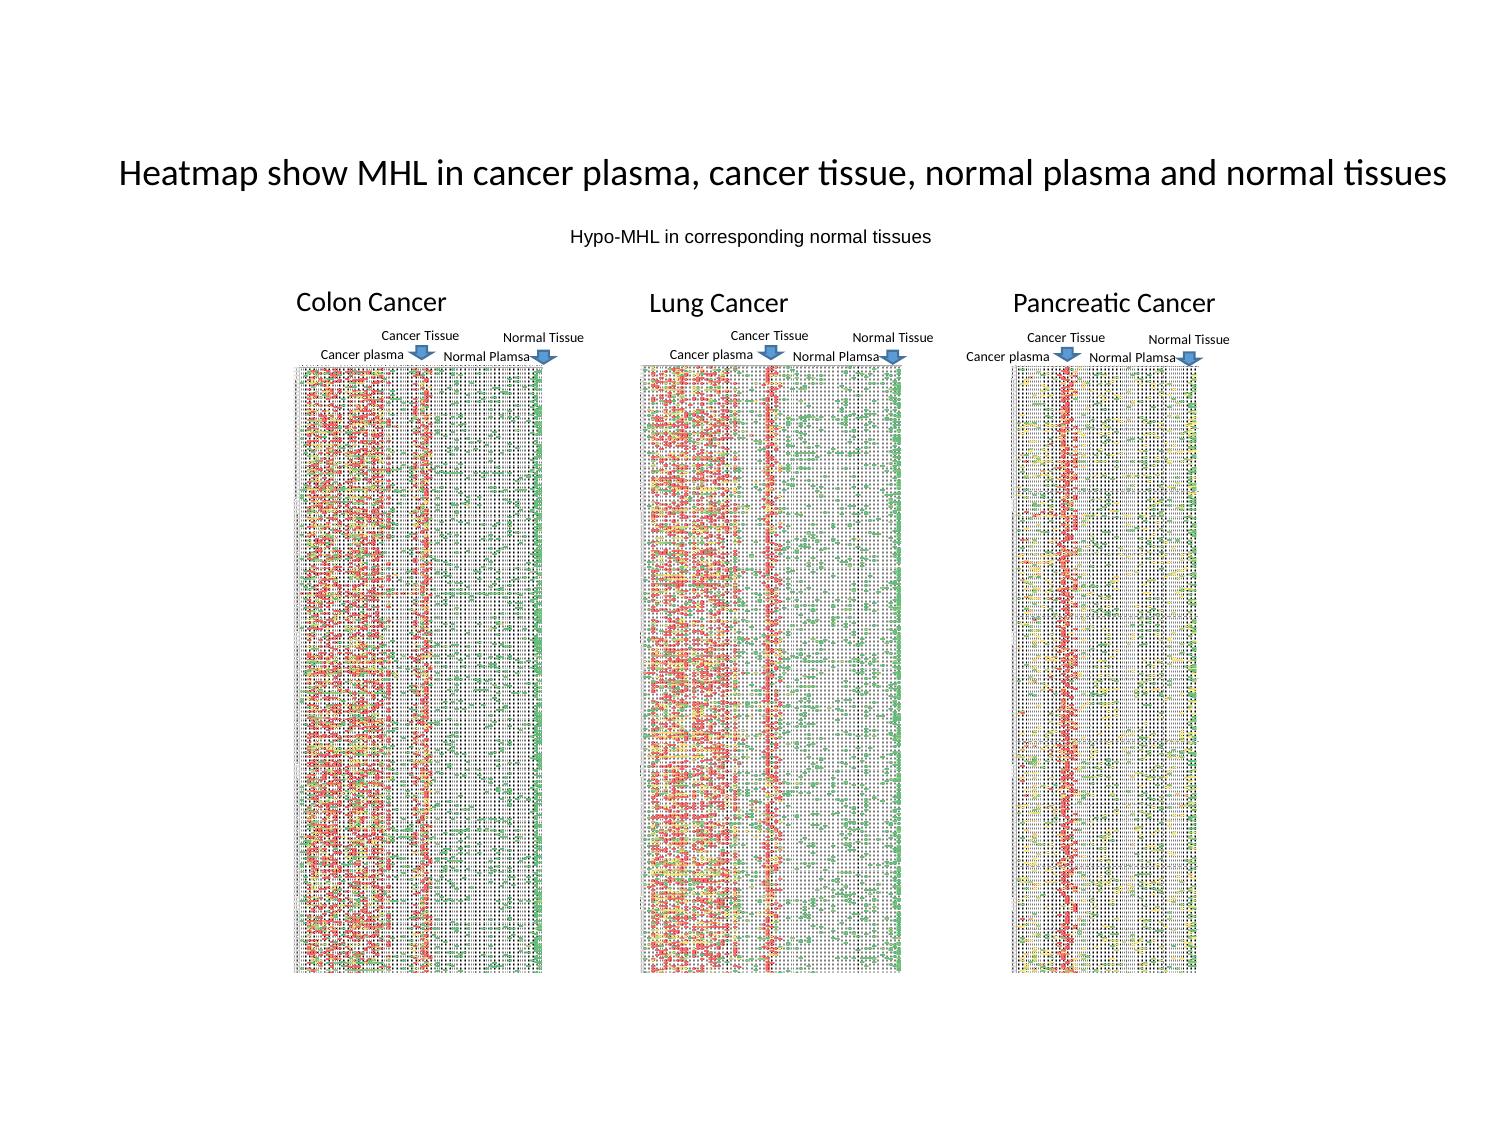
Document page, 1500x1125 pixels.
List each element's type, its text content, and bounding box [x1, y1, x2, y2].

text_box Hypo-MHL in corresponding normal tissues [555, 217, 947, 255]
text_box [279, 276, 1246, 973]
text_box Heatmap show MHL in cancer plasma, cancer tissue, normal plasma and normal tissues [104, 140, 1463, 201]
